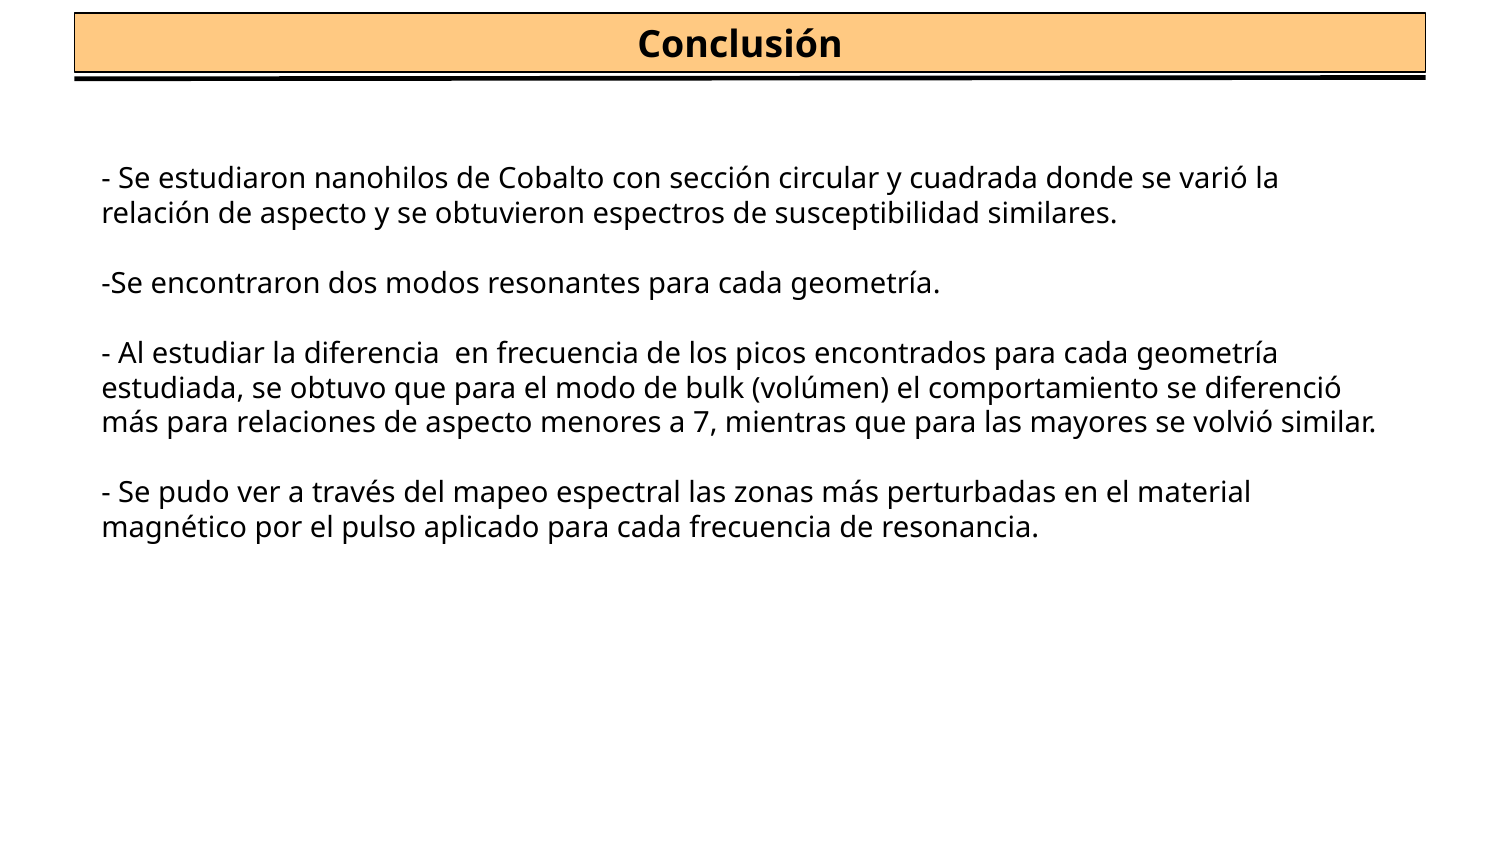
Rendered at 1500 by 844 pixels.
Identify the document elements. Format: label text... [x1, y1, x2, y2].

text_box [74, 12, 1426, 79]
text_box - Se estudiaron nanohilos de Cobalto con sección circular y cuadrada donde se varió la relación de aspecto y se obtuvieron espectros de susceptibilidad similares. -Se encontraron dos modos resonantes para cada geometría. - Al estudiar la diferencia en frecuencia de los picos encontrados para cada geometría estudiada, se obtuvo que para el modo de bulk (volúmen) el comportamiento se diferenció más para relaciones de aspecto menores a 7, mientras que para las mayores se volvió similar. - Se pudo ver a través del mapeo espectral las zonas más perturbadas en el material magnético por el pulso aplicado para cada frecuencia de resonancia. [86, 144, 1395, 559]
